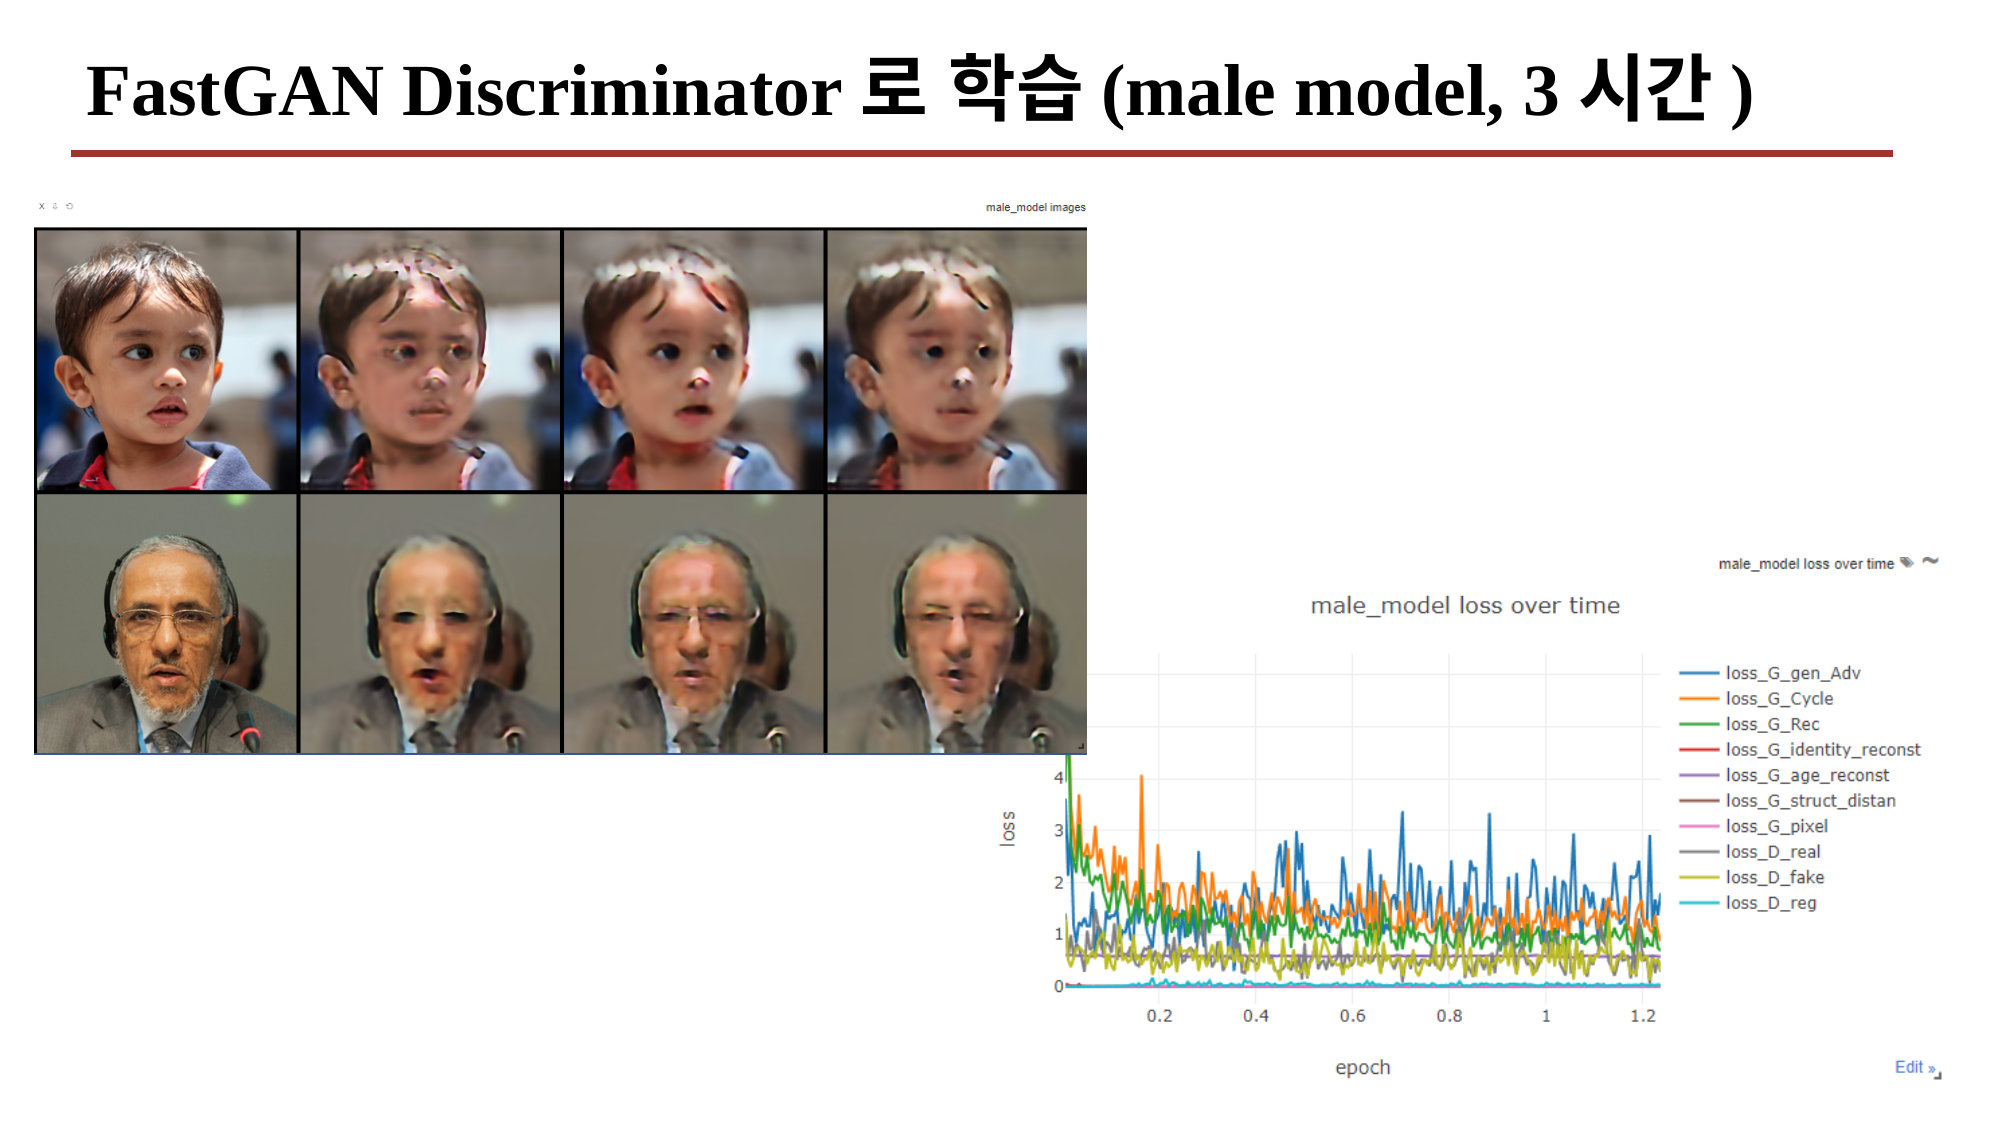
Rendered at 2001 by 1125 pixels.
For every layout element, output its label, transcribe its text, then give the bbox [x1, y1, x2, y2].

picture [34, 200, 1943, 1081]
text_box FastGAN Discriminator로 학습(male model, 3시간) [71, 43, 1777, 141]
